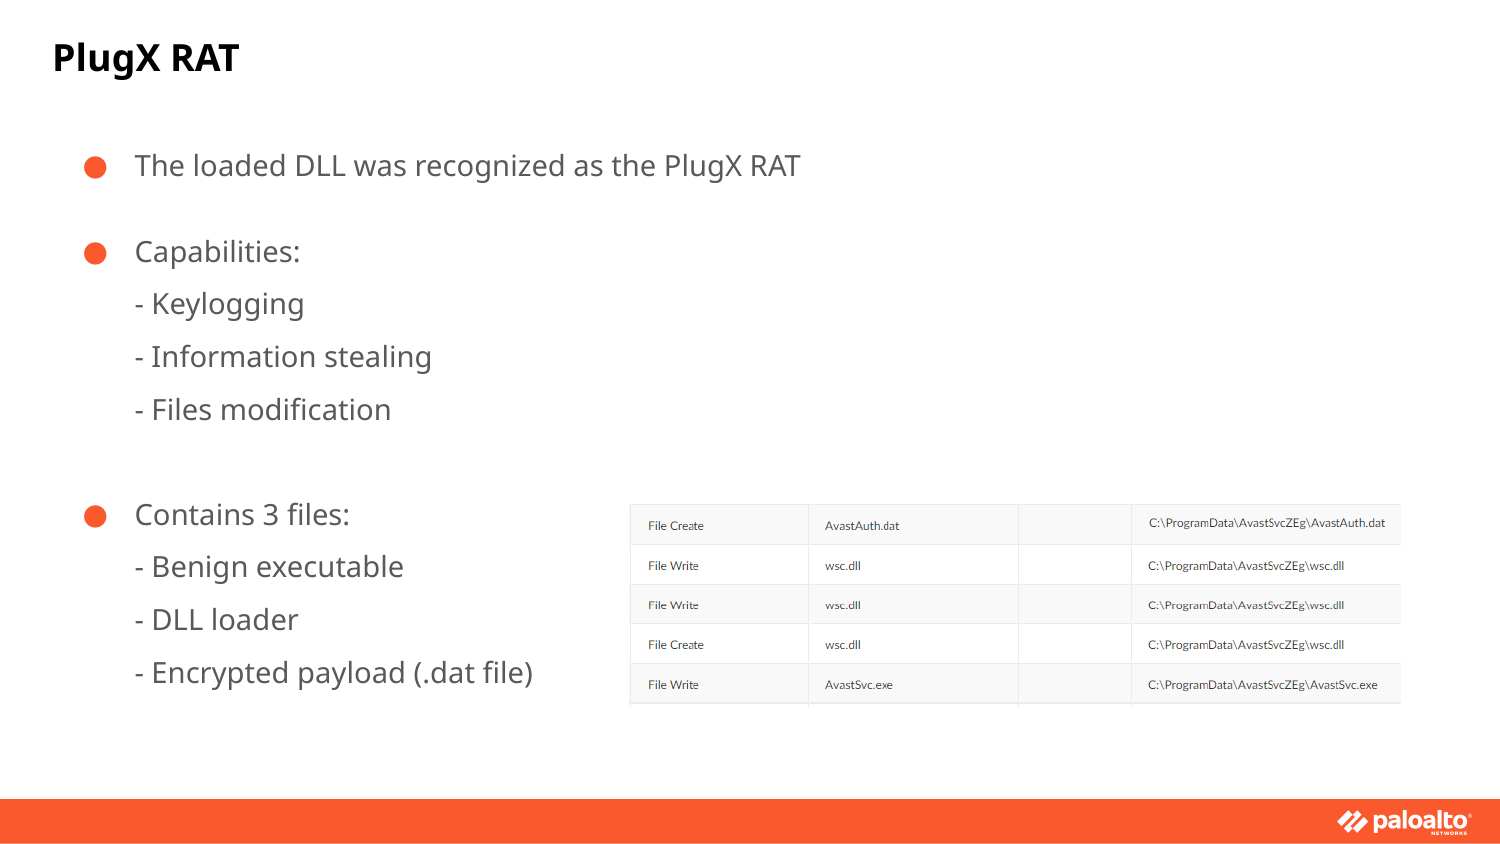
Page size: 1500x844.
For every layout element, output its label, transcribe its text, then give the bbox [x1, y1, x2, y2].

title PlugX RAT [52, 33, 1442, 88]
picture [629, 503, 1401, 707]
picture [1337, 810, 1472, 835]
list The loaded DLL was recognized as the PlugX RAT Capabilities: - Keylogging - Information stealing - Files modification Contains 3 files: - Benign executable - DLL loader - Encrypted payload (.dat file) [52, 121, 1442, 753]
